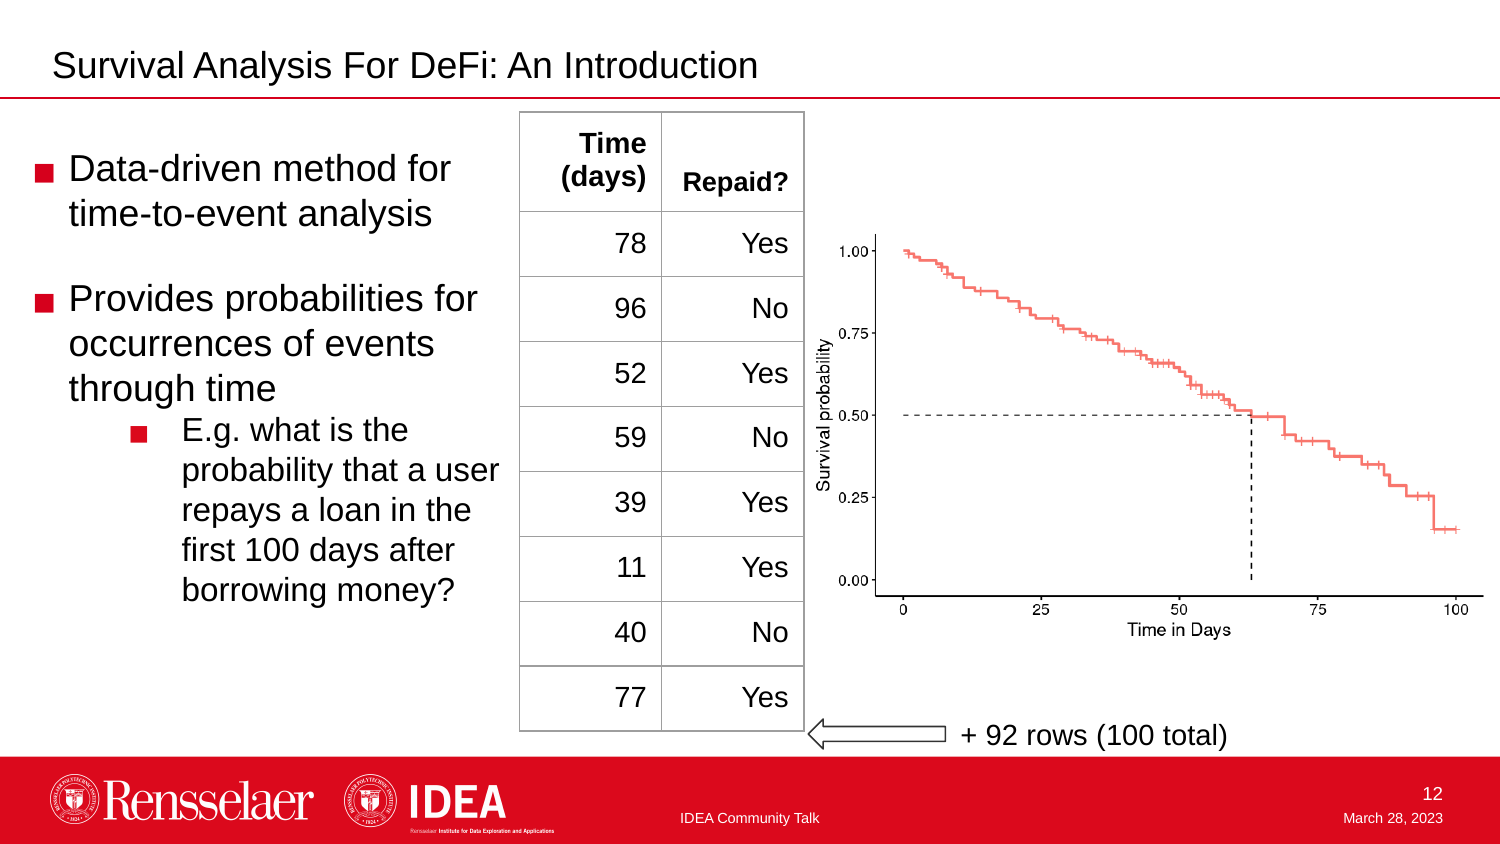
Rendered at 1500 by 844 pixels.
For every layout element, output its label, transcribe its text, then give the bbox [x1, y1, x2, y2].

table_cell 77 [520, 667, 661, 730]
table_cell Yes [662, 537, 800, 601]
picture [344, 774, 554, 834]
table_header Repaid? [662, 113, 803, 211]
picture [50, 774, 314, 824]
table_cell No [662, 602, 803, 665]
picture [808, 226, 1492, 648]
list Data-driven method for time-to-event analysis Provides probabilities for occurrences of events through time E.g. what is the probability that a user repays a loan in the first 100 days after borrowing money? [16, 136, 520, 739]
table_cell 52 [520, 342, 661, 406]
table_cell 96 [520, 277, 661, 341]
list Survival Analysis For DeFi: An Introduction [36, 33, 1403, 98]
table_cell 11 [520, 537, 661, 601]
table_cell 39 [520, 472, 661, 536]
table_cell Yes [662, 342, 800, 406]
table_header Time (days) [520, 113, 661, 211]
table_cell 40 [520, 602, 661, 665]
table_cell Yes [662, 212, 803, 276]
text_box + 92 rows (100 total) [945, 701, 1257, 767]
table_cell Yes [662, 667, 803, 730]
table_cell No [662, 407, 800, 471]
text_box [808, 719, 945, 749]
table_cell 59 [520, 407, 661, 471]
table_cell No [662, 277, 800, 341]
table_cell Yes [662, 472, 800, 536]
table_cell 78 [520, 212, 661, 276]
